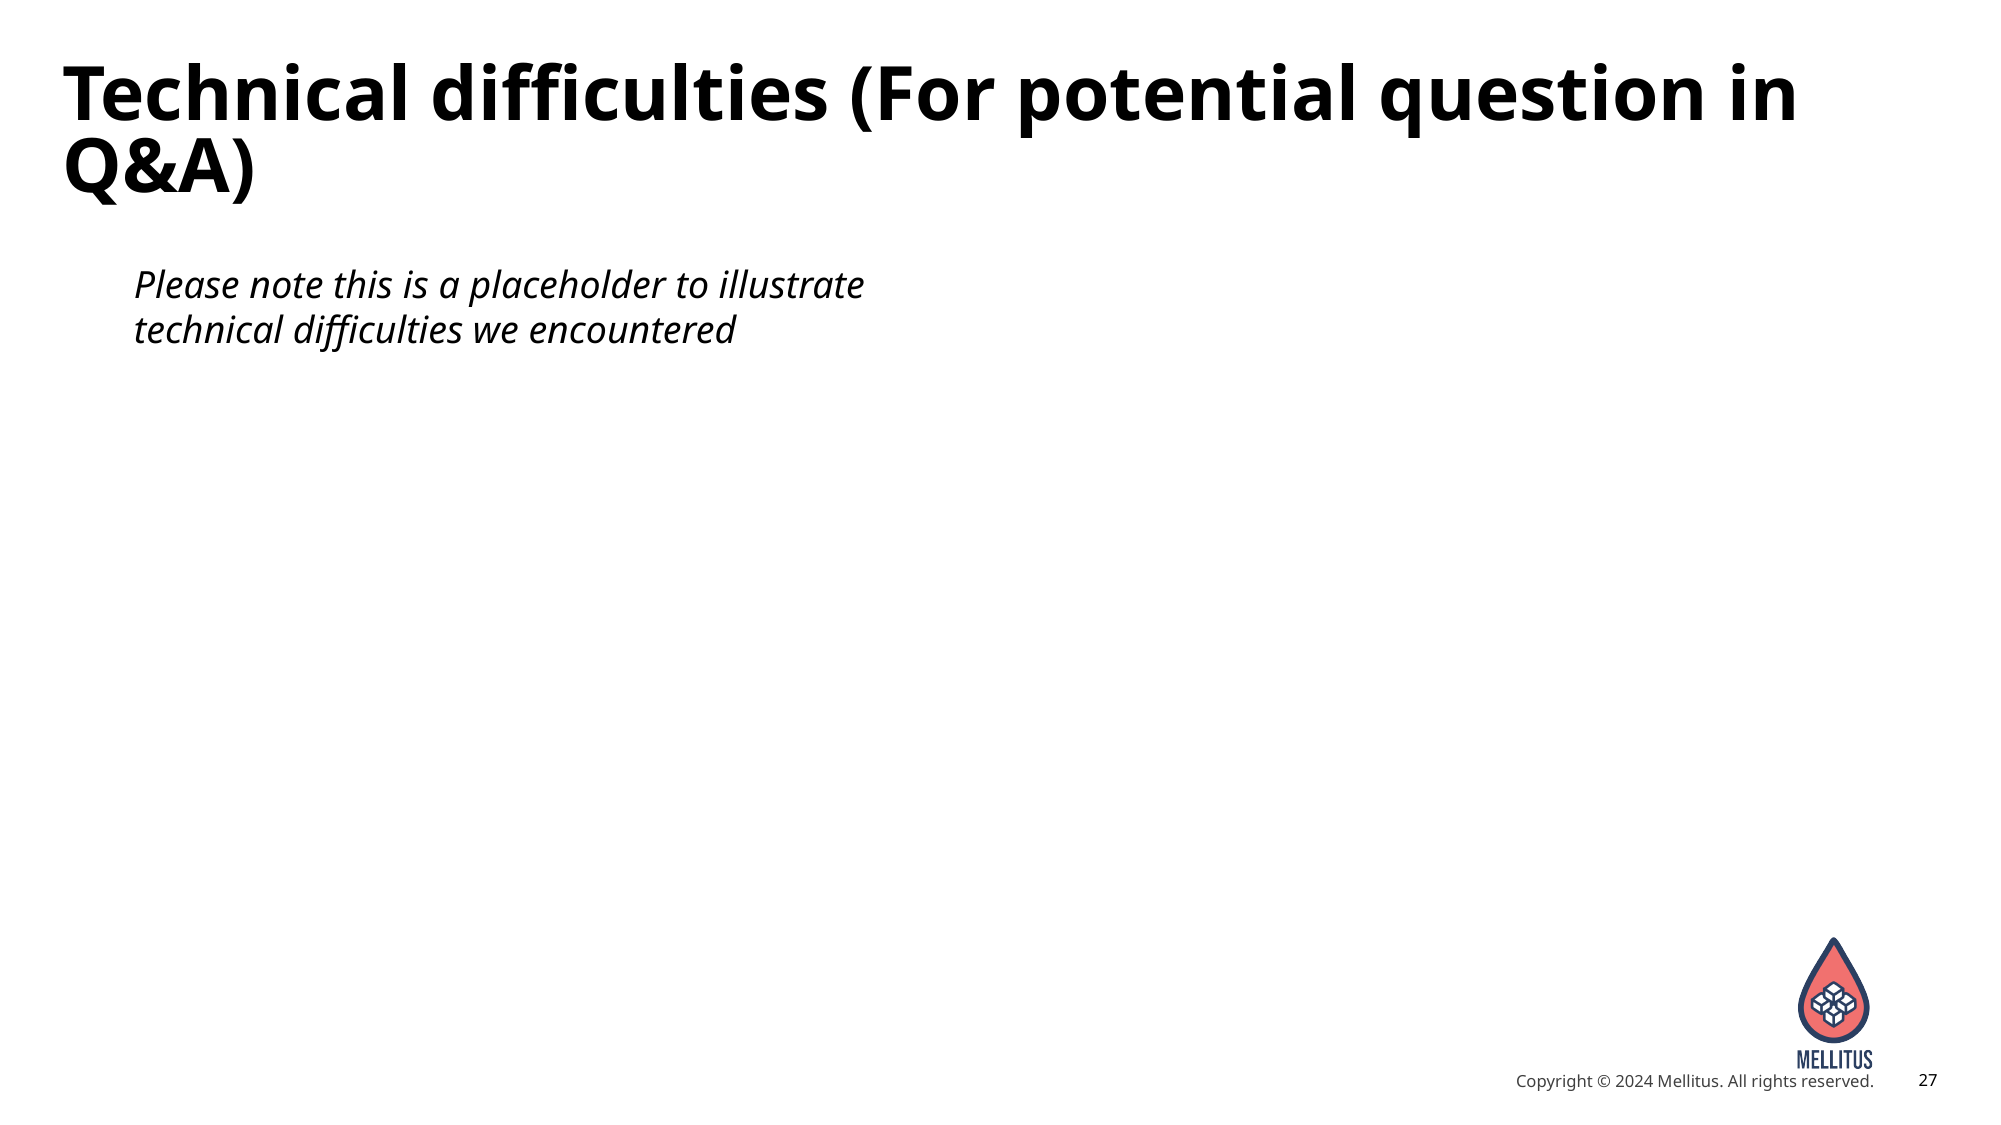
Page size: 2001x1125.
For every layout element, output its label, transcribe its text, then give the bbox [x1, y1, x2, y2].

title Technical difficulties (For potential question in Q&A) [62, 62, 1938, 194]
picture [1728, 928, 1934, 1074]
text_box Please note this is a placeholder to illustrate technical difficulties we encountered [133, 260, 1000, 363]
slide_number 27 [1883, 1064, 1938, 1098]
